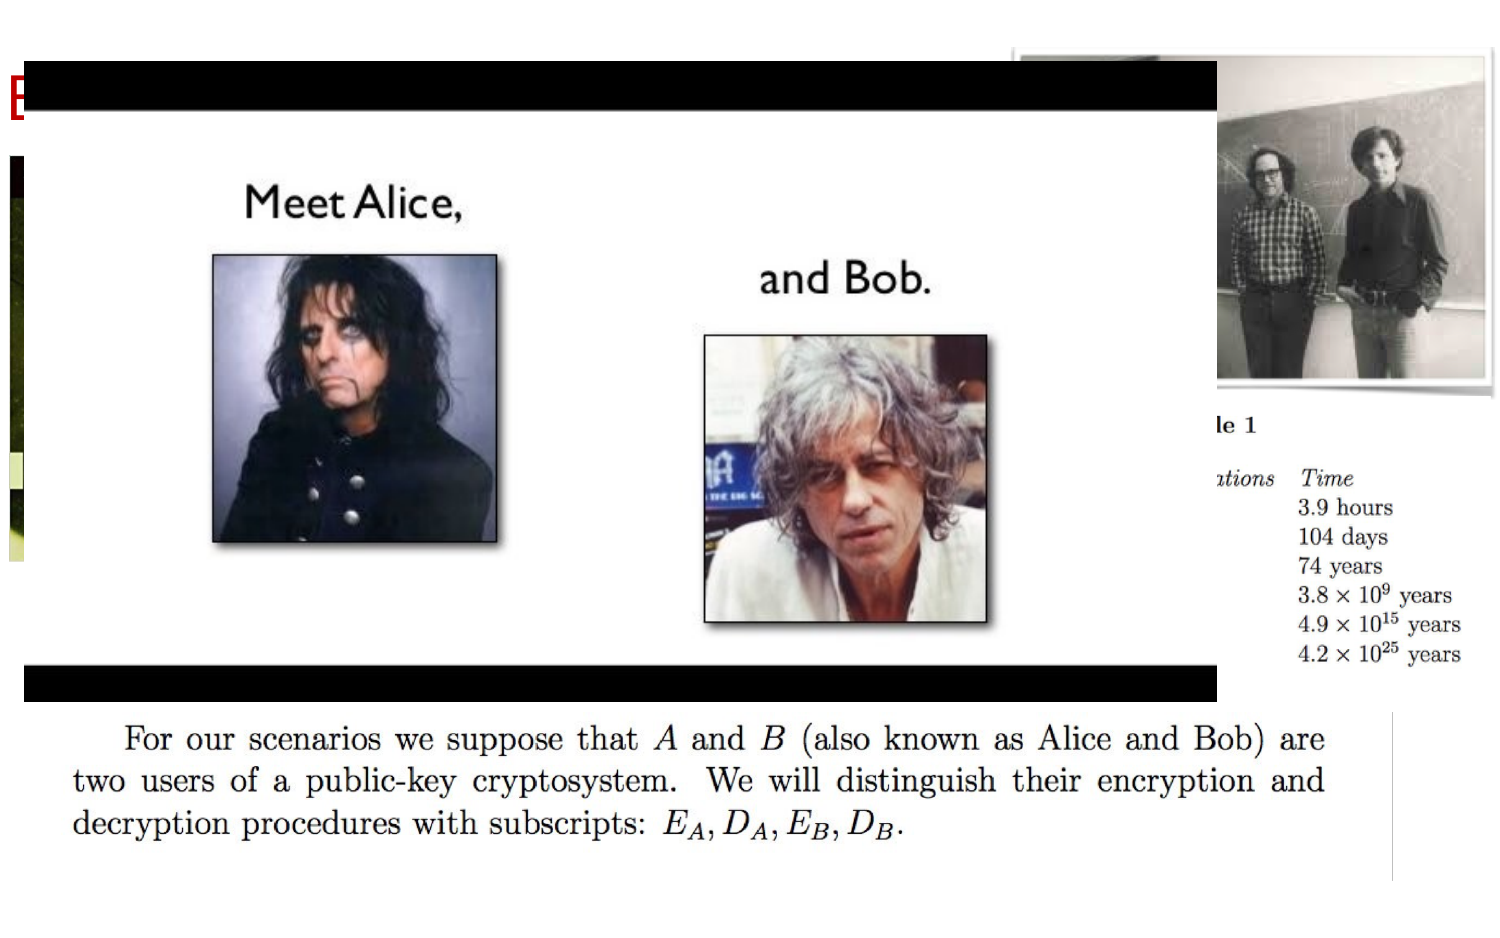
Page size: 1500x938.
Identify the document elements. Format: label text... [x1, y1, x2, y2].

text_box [1010, 47, 1499, 405]
title Bruce [0, 46, 1295, 154]
picture [9, 61, 1491, 703]
picture [26, 712, 1393, 881]
